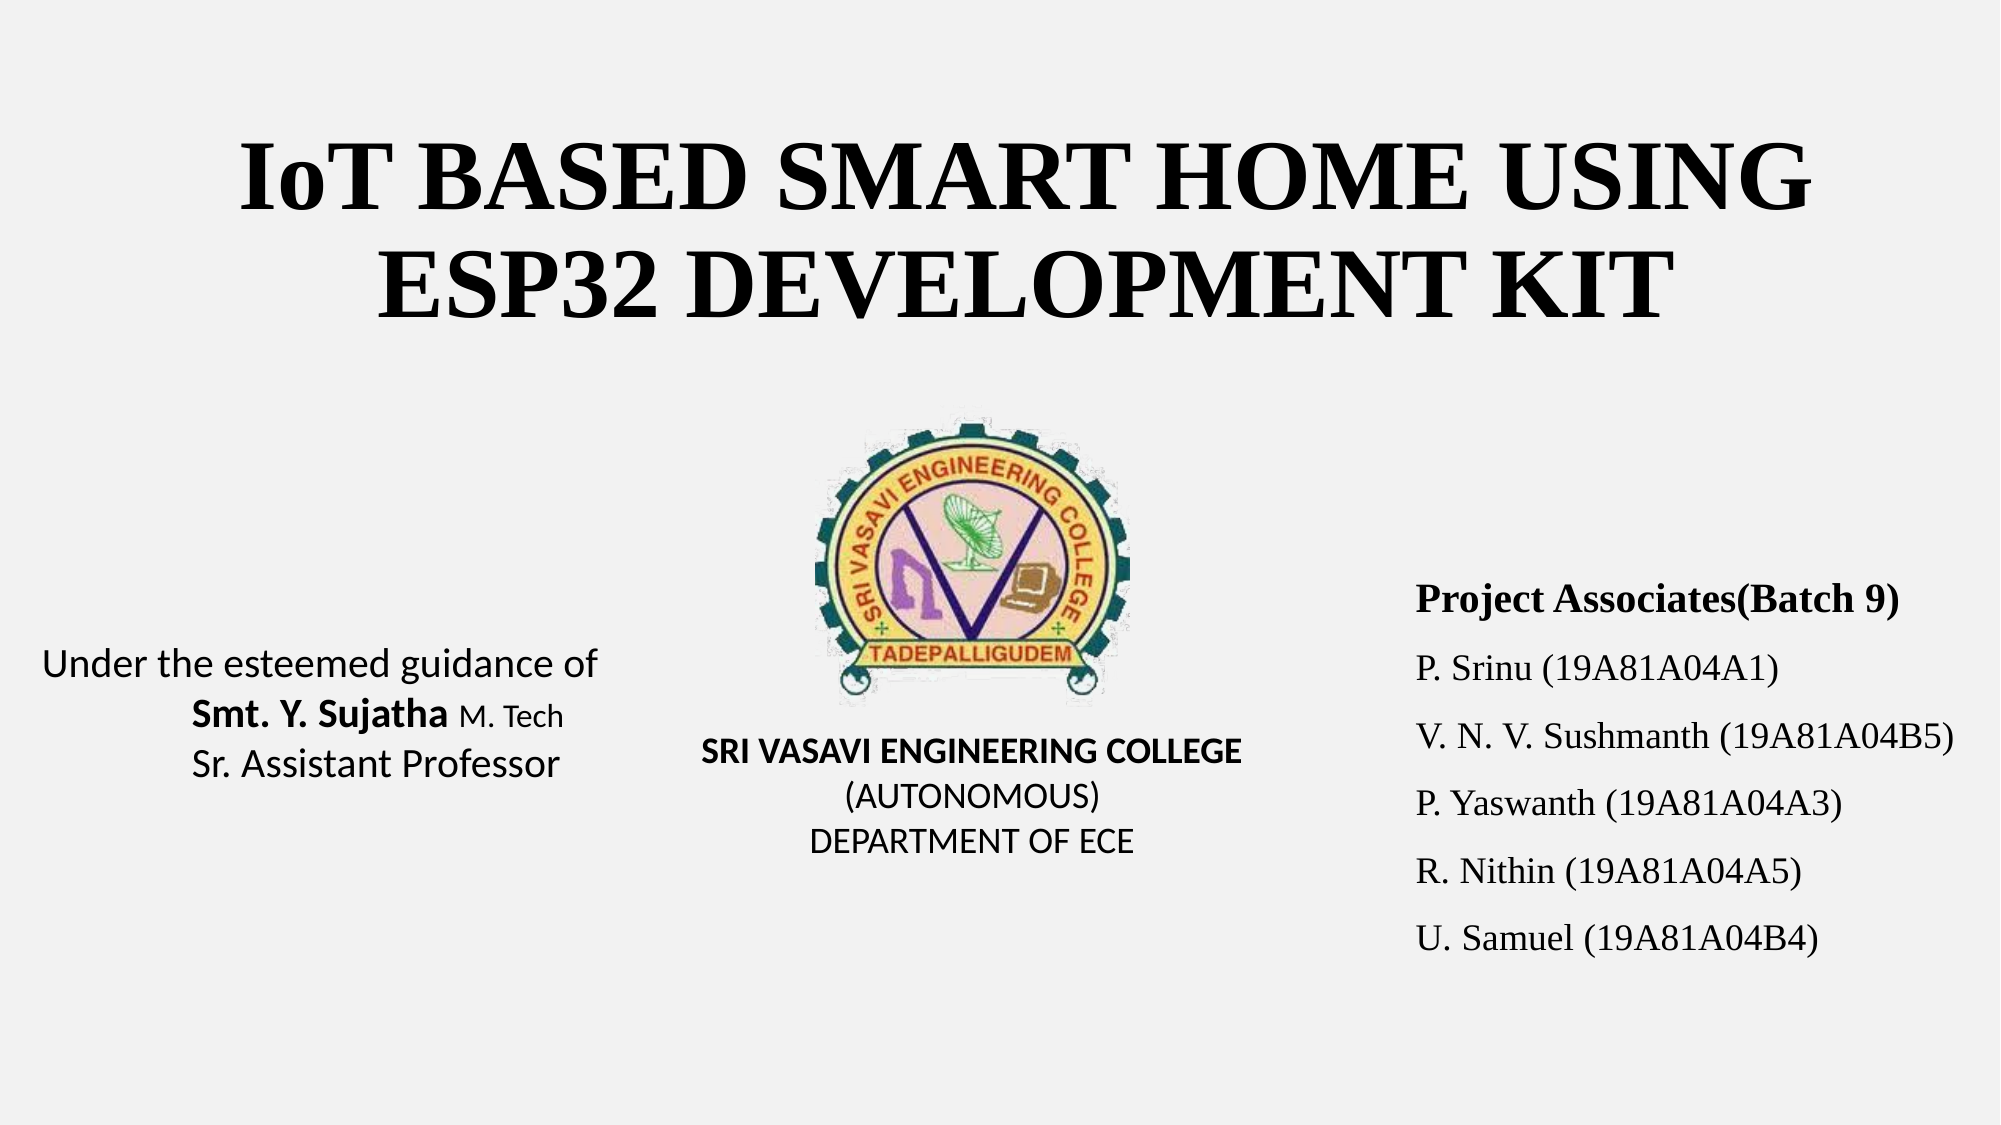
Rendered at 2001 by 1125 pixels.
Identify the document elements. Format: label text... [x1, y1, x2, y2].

picture [815, 405, 1130, 720]
title IoT BASED SMART HOME USING ESP32 DEVELOPMENT KIT [92, 40, 1962, 347]
text_box Project Associates(Batch 9) P. Srinu (19A81A04A1) V. N. V. Sushmanth (19A81A04B5) P. Yaswanth (19A81A04A3) R. Nithin (19A81A04A5) U. Samuel (19A81A04B4) [1400, 513, 1974, 966]
text_box Under the esteemed guidance of Smt. Y. Sujatha M. Tech Sr. Assistant Professor [27, 628, 815, 794]
text_box SRI VASAVI ENGINEERING COLLEGE (AUTONOMOUS) DEPARTMENT OF ECE [667, 718, 1278, 868]
